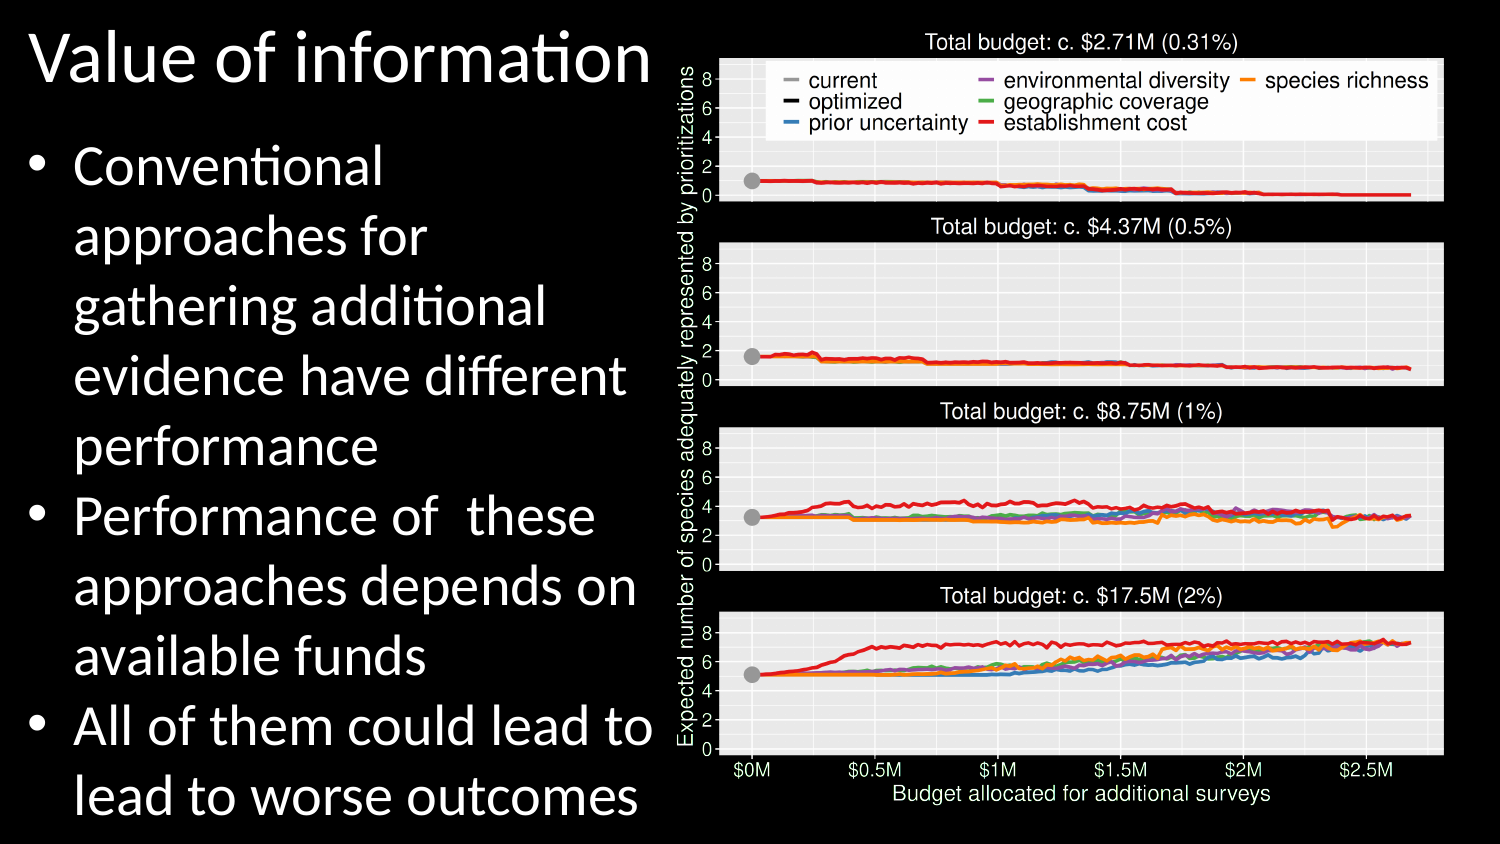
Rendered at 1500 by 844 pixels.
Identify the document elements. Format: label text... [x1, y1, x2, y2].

text_box Conventional approaches for gathering additional evidence have different performance Performance of these approaches depends on available funds All of them could lead to lead to worse outcomes [12, 119, 680, 835]
text_box Value of information [12, 0, 670, 105]
picture [669, 16, 1466, 813]
